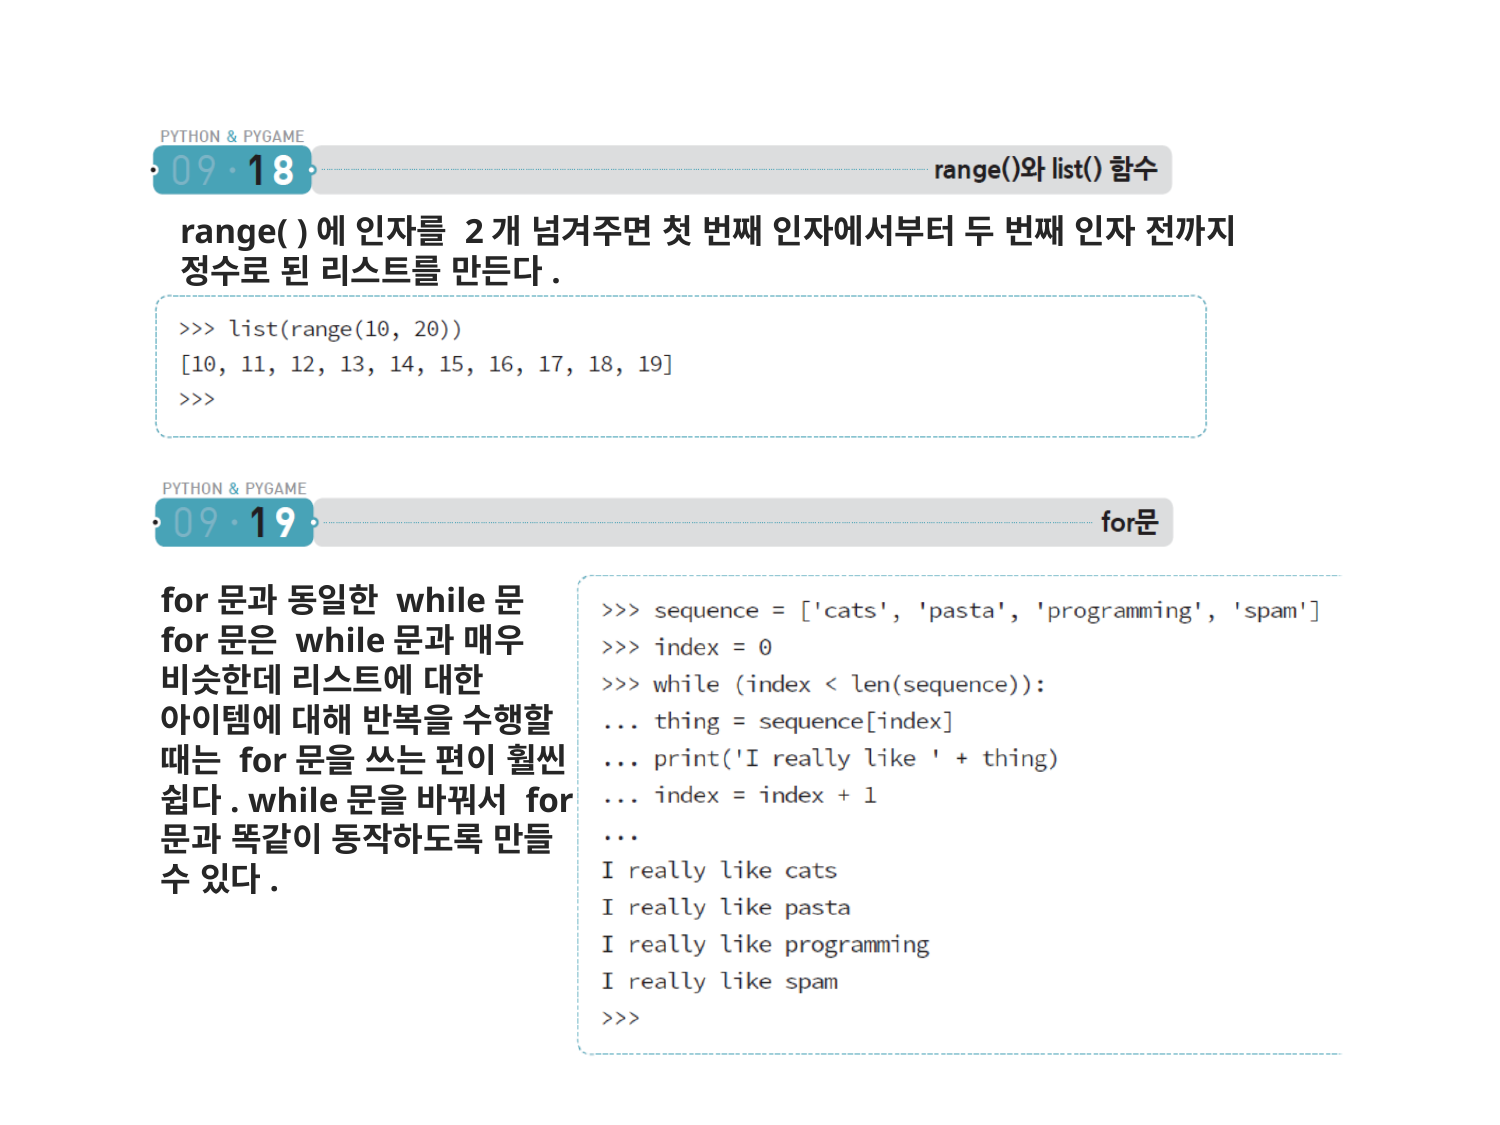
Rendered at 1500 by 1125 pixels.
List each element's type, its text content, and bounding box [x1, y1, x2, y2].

text_box for문과 동일한 while문 for문은 while문과 매우 비슷한데 리스트에 대한 아이템에 대해 반복을 수행할 때는 for문을 쓰는 편이 훨씬 쉽다. while문을 바꿔서 for문과 똑같이 동작하도록 만들 수 있다. [146, 571, 568, 906]
picture [149, 290, 1211, 443]
text_box range( )에 인자를 2개 넘겨주면 첫 번째 인자에서부터 두 번째 인자 전까지 정수로 된 리스트를 만든다. [165, 202, 1341, 298]
picture [572, 569, 1343, 1059]
picture [146, 125, 1179, 200]
picture [146, 474, 1179, 551]
